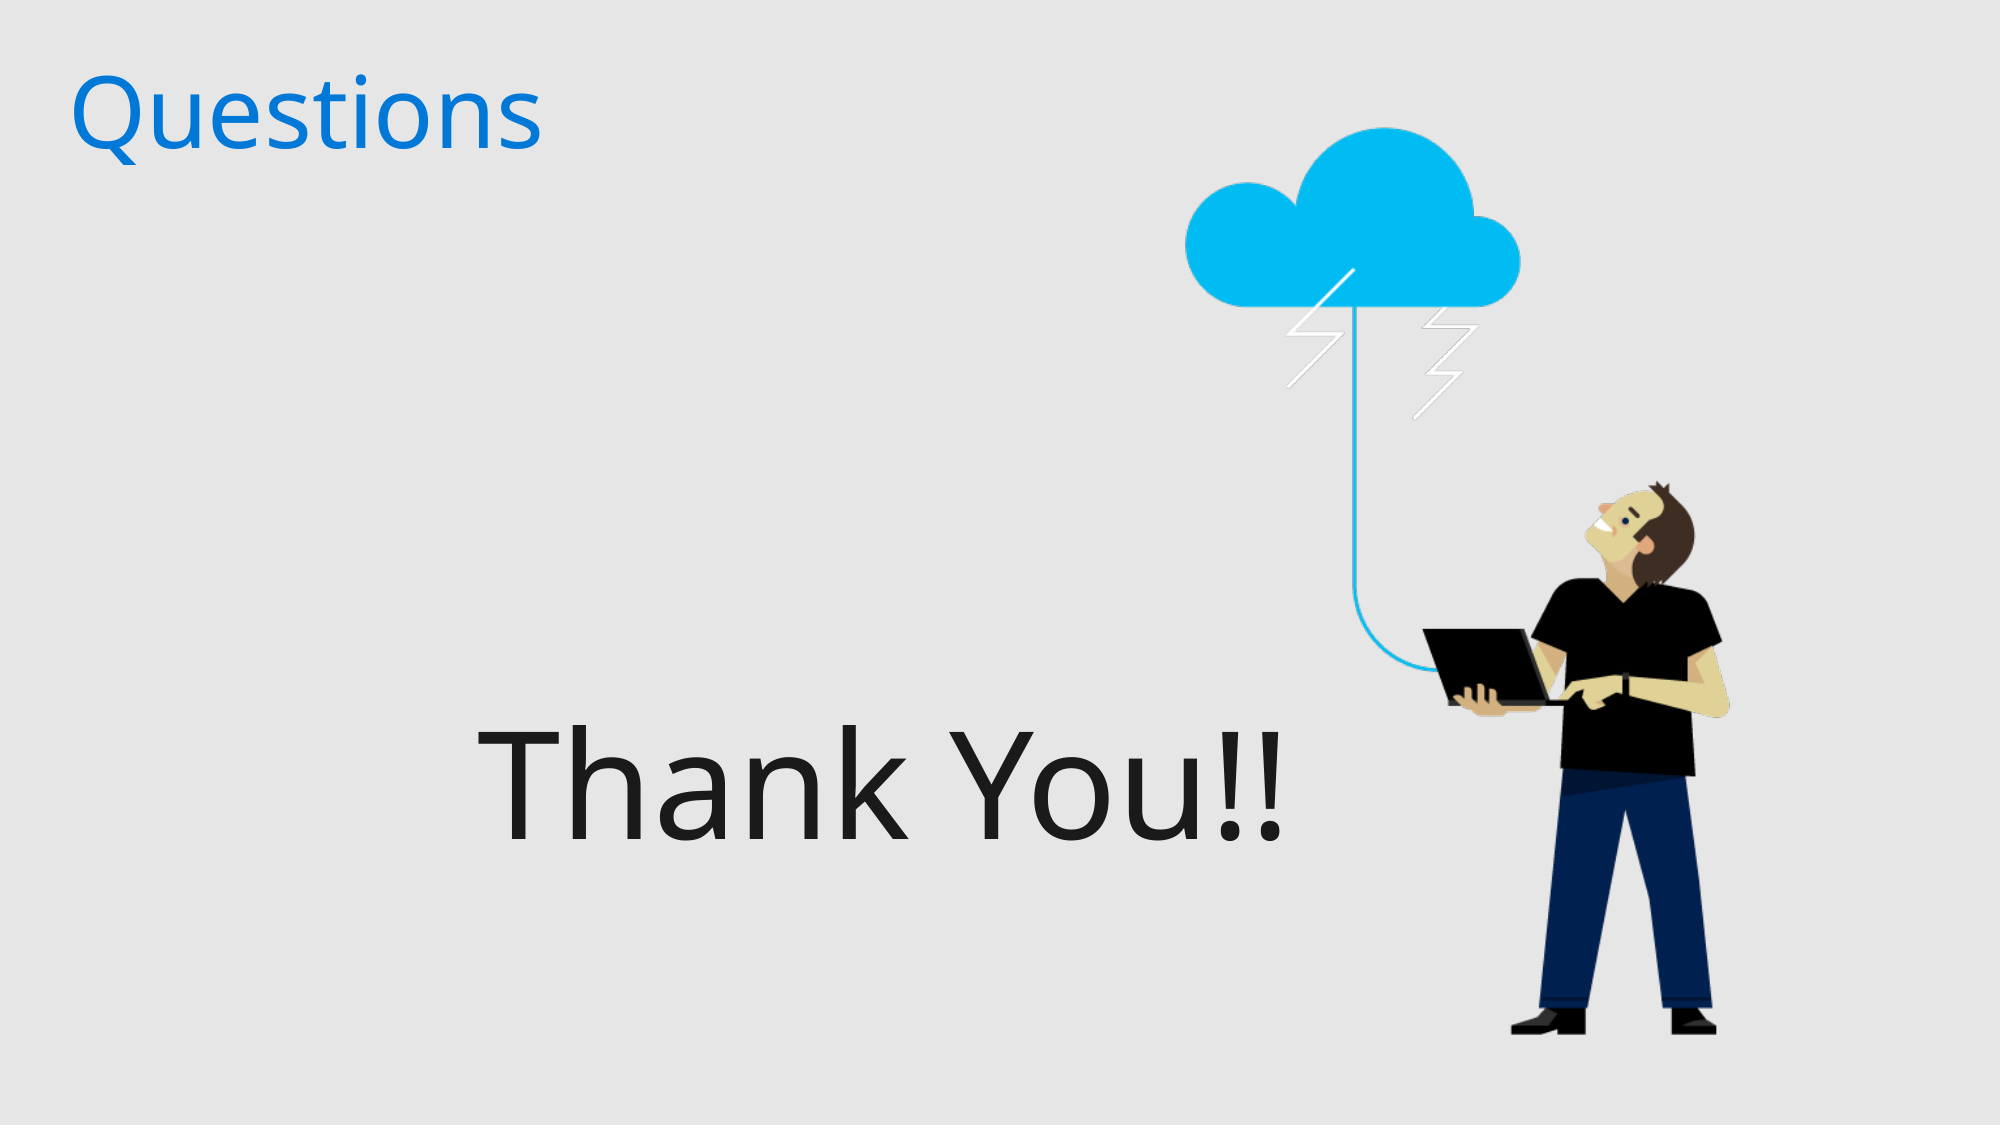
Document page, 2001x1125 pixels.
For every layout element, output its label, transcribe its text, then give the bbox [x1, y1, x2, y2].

text_box Thank You!! [477, 689, 1423, 870]
picture [1088, 47, 1912, 1078]
